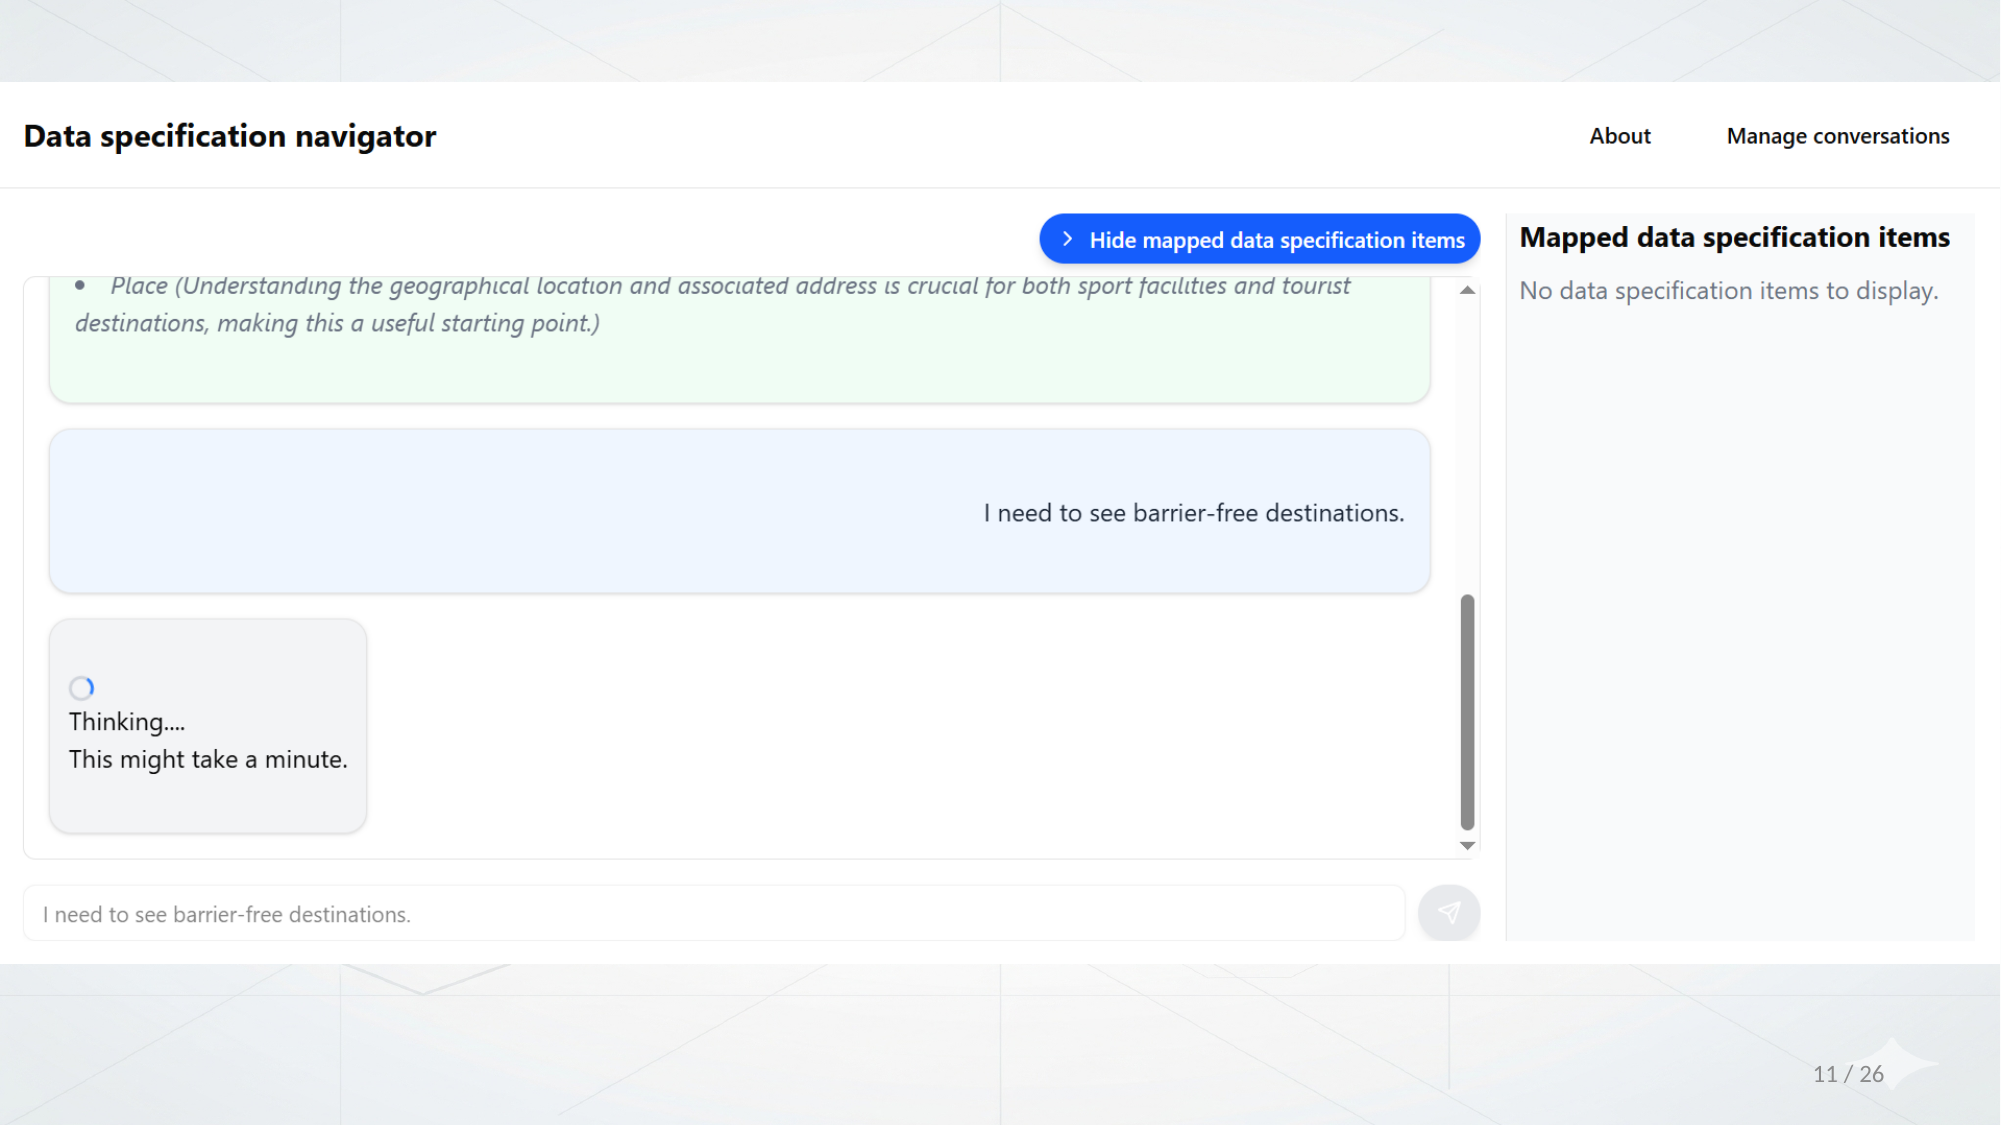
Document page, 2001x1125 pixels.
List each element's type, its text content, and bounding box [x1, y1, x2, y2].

picture [0, 0, 2001, 1125]
slide_number 11 / 26 [1433, 1042, 1900, 1103]
